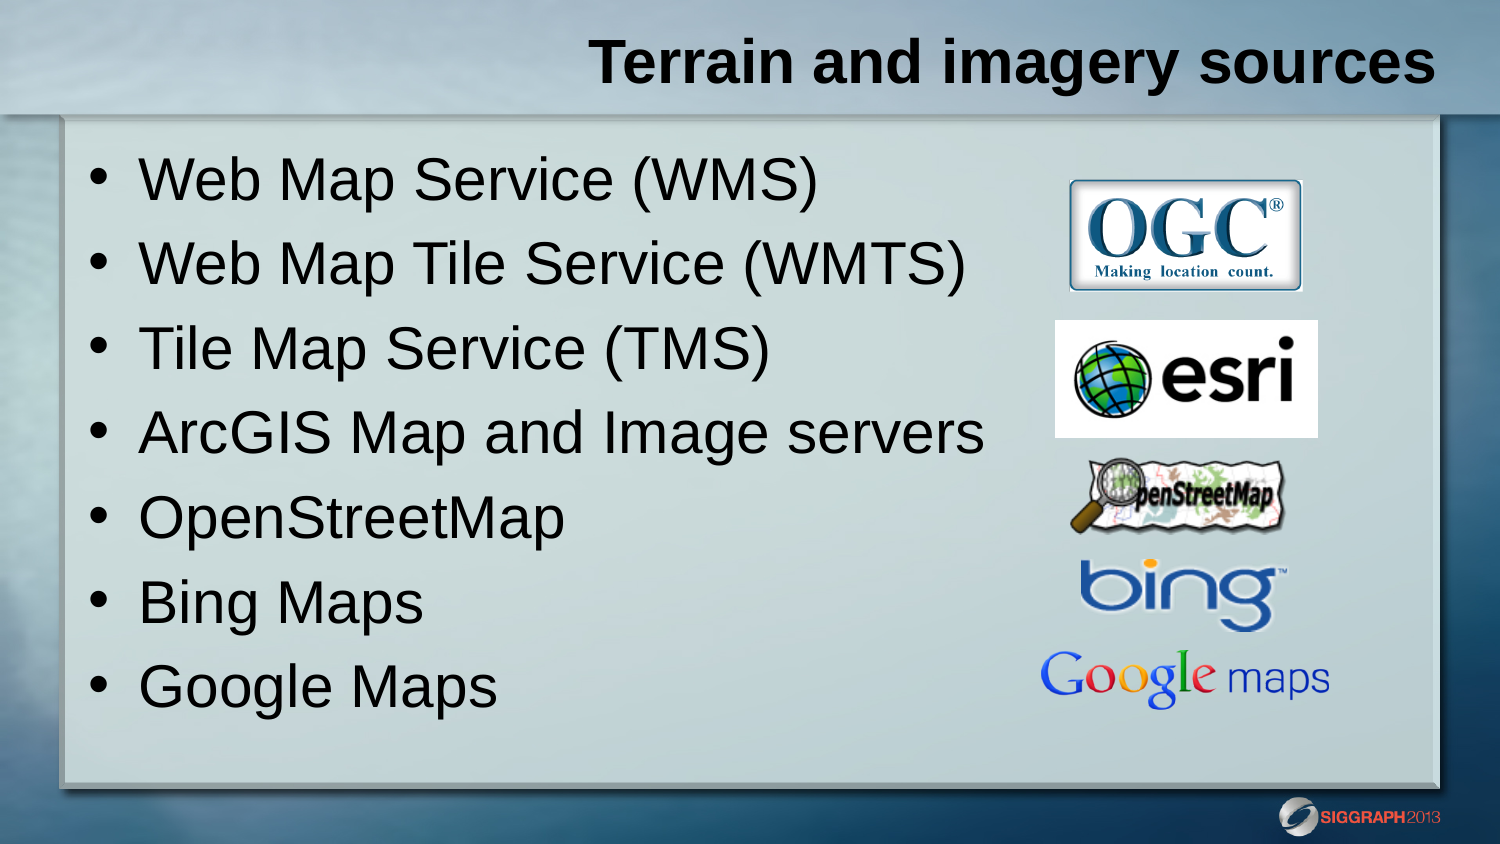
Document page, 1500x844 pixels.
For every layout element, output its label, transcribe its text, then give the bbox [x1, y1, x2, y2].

list Web Map Service (WMS) Web Map Tile Service (WMTS) Tile Map Service (TMS) ArcGIS Map and Image servers OpenStreetMap Bing Maps Google Maps [75, 132, 1425, 782]
picture [0, 0, 1500, 844]
title Terrain and imagery sources [406, 15, 1452, 102]
